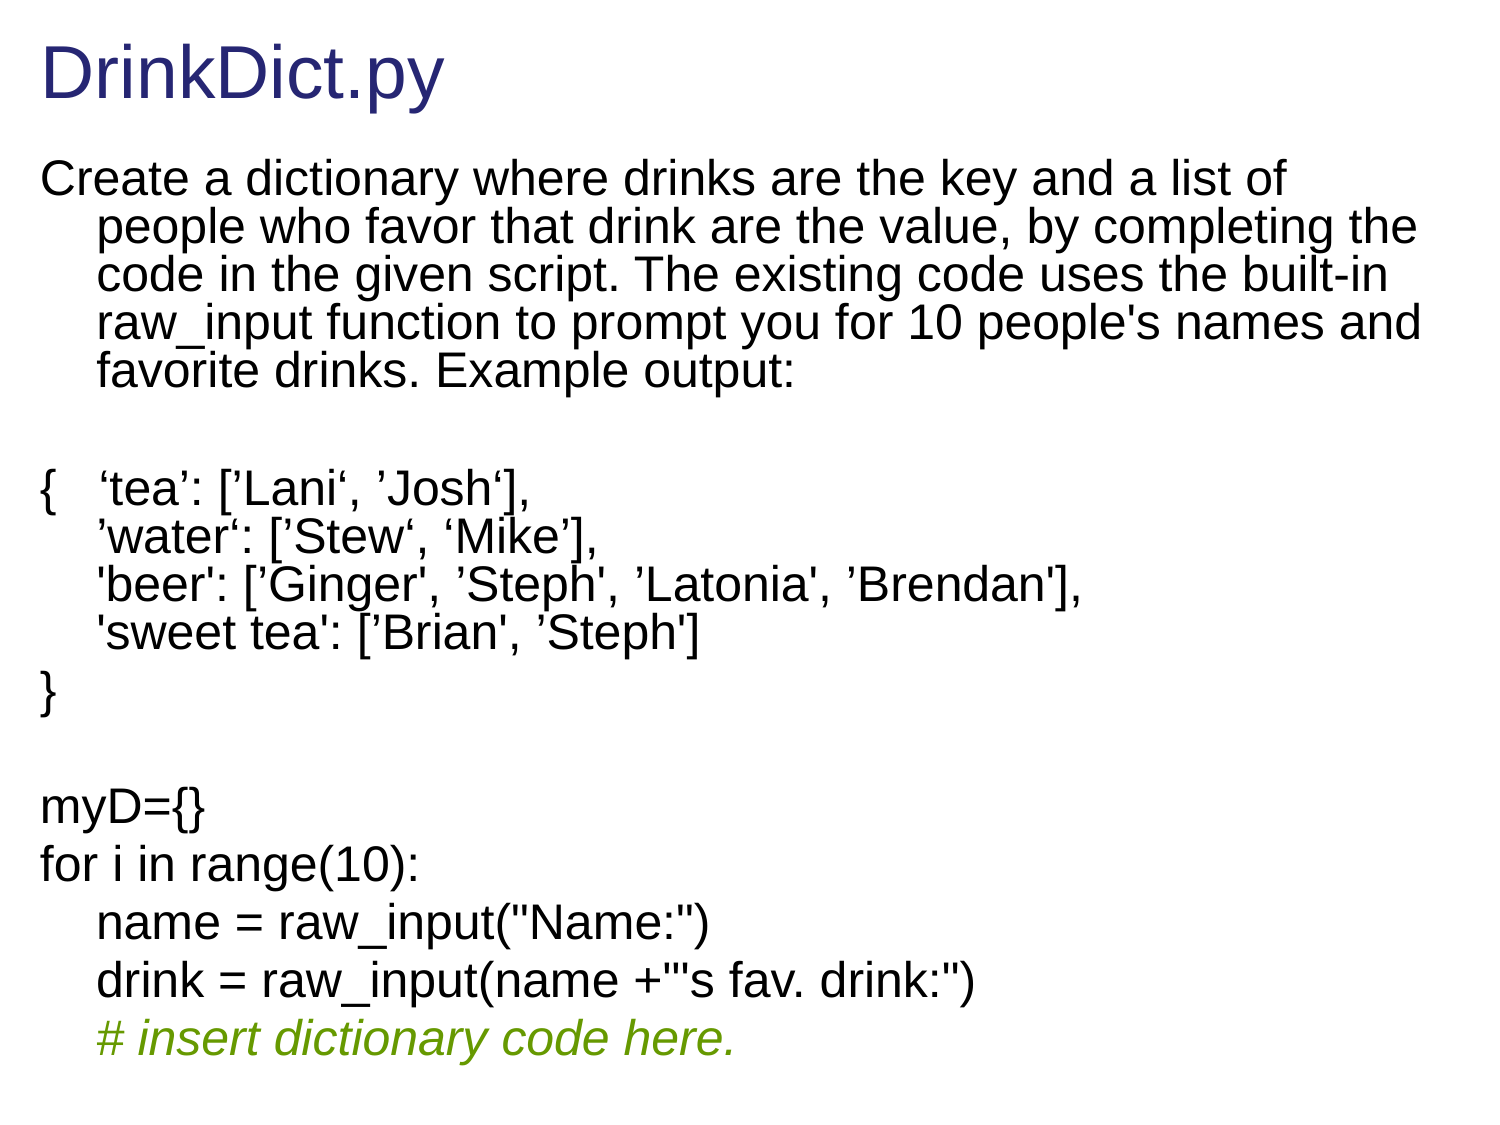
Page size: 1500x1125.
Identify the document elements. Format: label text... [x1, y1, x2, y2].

title DrinkDict.py [25, 31, 1338, 107]
list Create a dictionary where drinks are the key and a list of people who favor that drink are the value, by completing the code in the given script. The existing code uses the built-in raw_input function to prompt you for 10 people's names and favorite drinks. Example output: { ‘tea’: [’Lani‘, ’Josh‘], ’water‘: [’Stew‘, ‘Mike’], 'beer': [’Ginger', ’Steph', ’Latonia', ’Brendan'], 'sweet tea': [’Brian', ’Steph'] } myD={} for i in range(10): name = raw_input("Name:") drink = raw_input(name +"'s fav. drink:") # insert dictionary code here. [24, 149, 1450, 1125]
